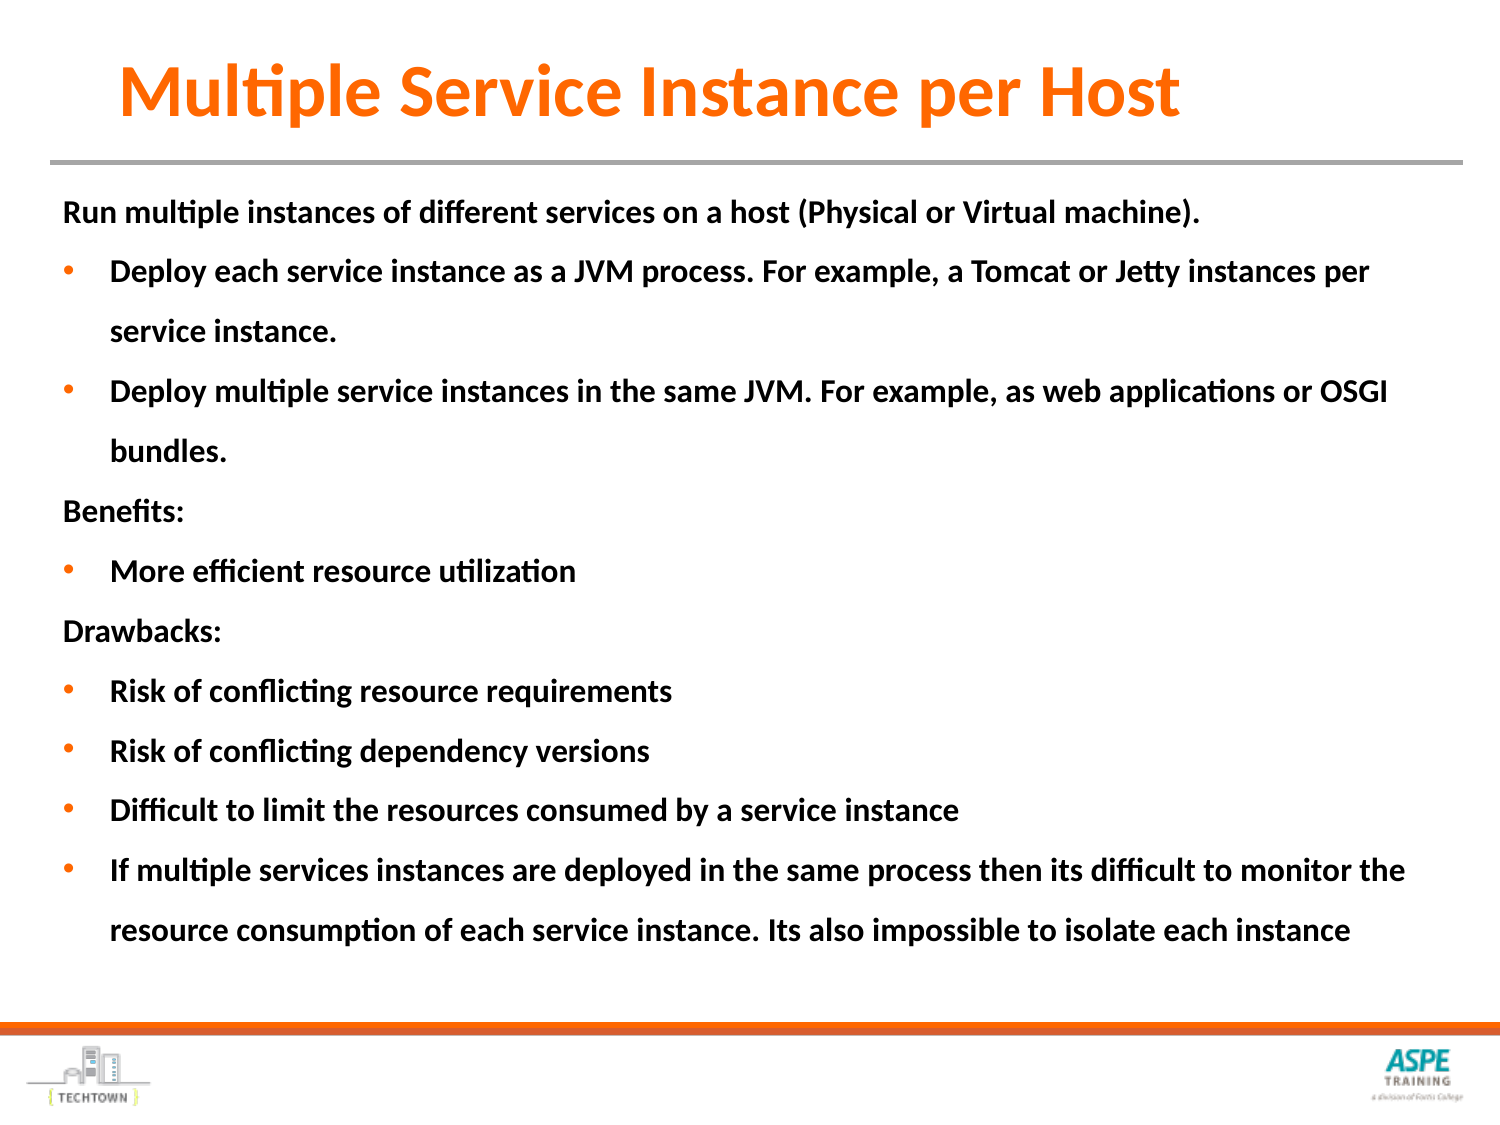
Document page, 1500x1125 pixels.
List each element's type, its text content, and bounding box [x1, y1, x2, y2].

title Multiple Service Instance per Host [103, 0, 1397, 160]
text_box Run multiple instances of different services on a host (Physical or Virtual machine). Deploy each service instance as a JVM process. For example, a Tomcat or Jetty instances per service instance. Deploy multiple service instances in the same JVM. For example, as web applications or OSGI bundles. Benefits: More efficient resource utilization Drawbacks: Risk of conflicting resource requirements Risk of conflicting dependency versions Difficult to limit the resources consumed by a service instance If multiple services instances are deployed in the same process then its difficult to monitor the resource consumption of each service instance. Its also impossible to isolate each instance [48, 162, 1424, 1061]
